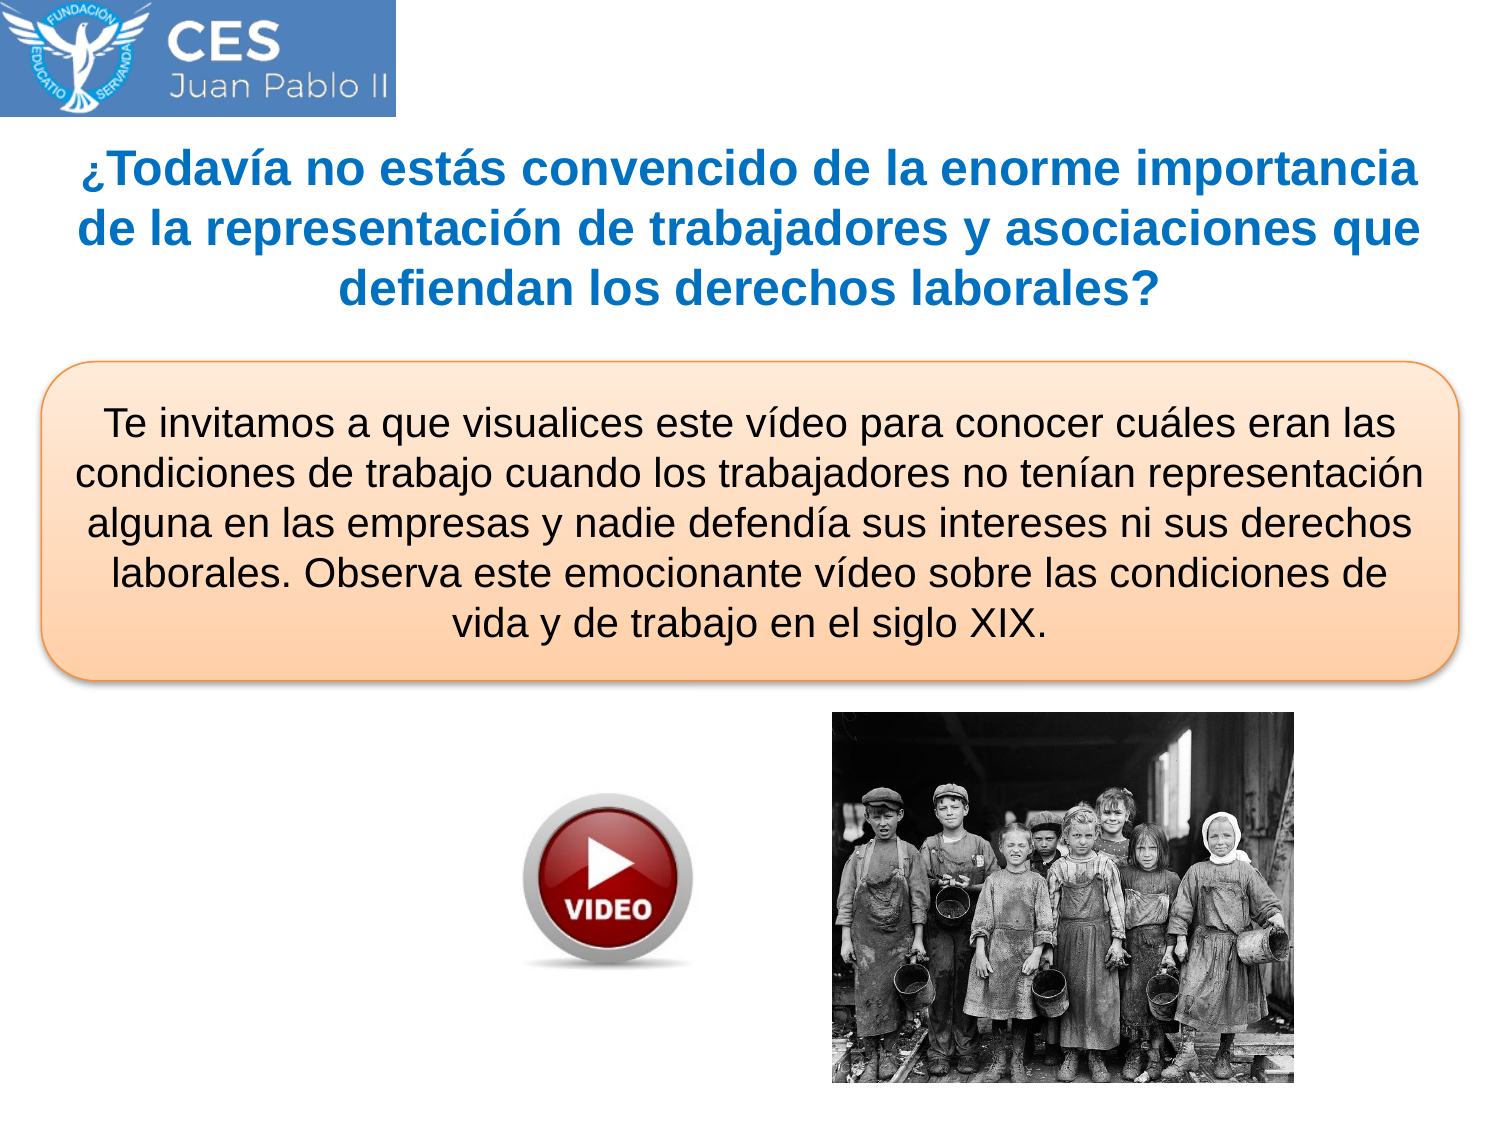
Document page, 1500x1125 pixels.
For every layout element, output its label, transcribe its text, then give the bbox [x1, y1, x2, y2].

text_box ¿Todavía no estás convencido de la enorme importancia de la representación de trabajadores y asociaciones que defiendan los derechos laborales? [41, 118, 1459, 284]
picture [832, 712, 1294, 1083]
text_box Te invitamos a que visualices este vídeo para conocer cuáles eran las condiciones de trabajo cuando los trabajadores no tenían representación alguna en las empresas y nadie defendía sus intereses ni sus derechos laborales. Observa este emocionante vídeo sobre las condiciones de vida y de trabajo en el siglo XIX. [41, 361, 1459, 681]
picture [0, 0, 396, 118]
picture [513, 785, 703, 975]
